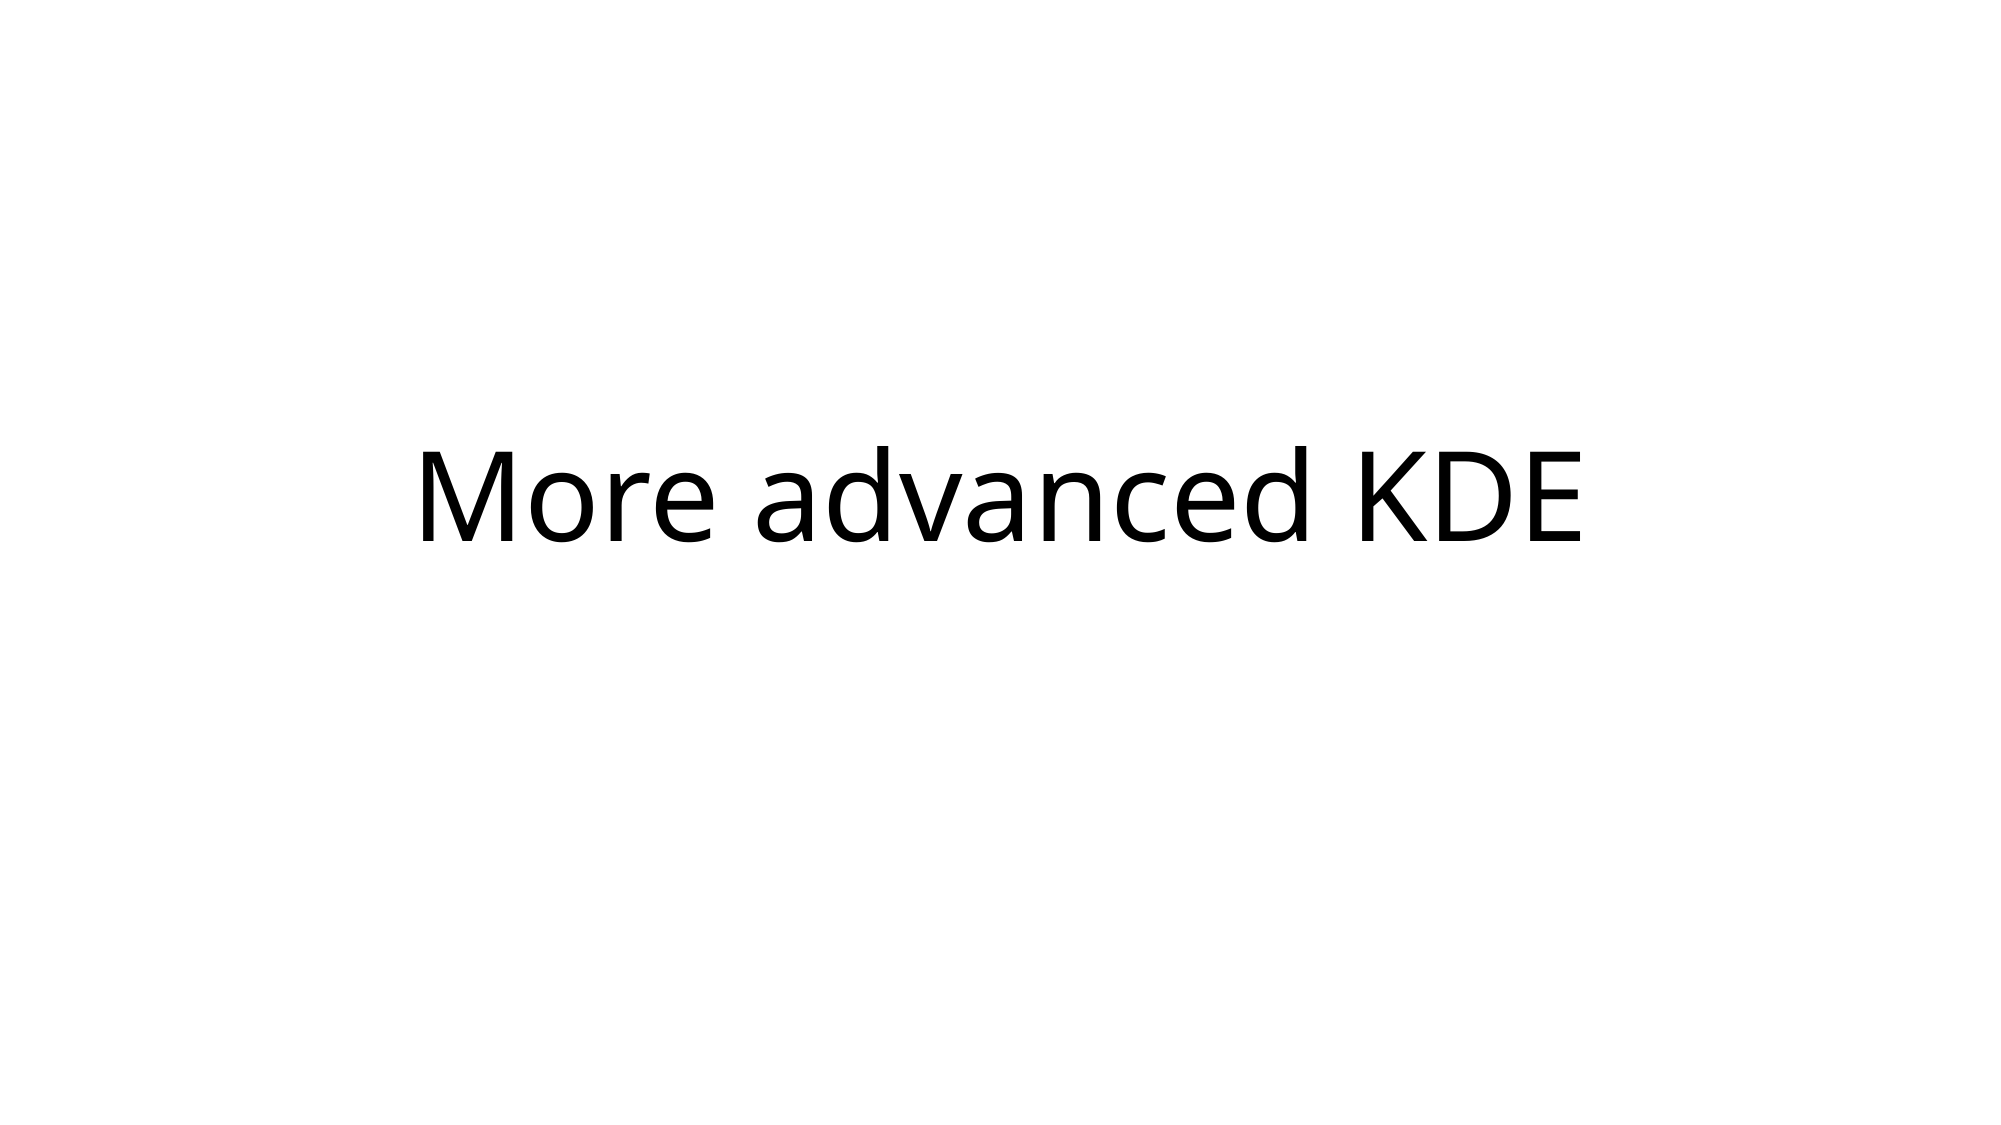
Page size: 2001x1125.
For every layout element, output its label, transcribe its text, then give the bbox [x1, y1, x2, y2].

title More advanced KDE [249, 184, 1750, 576]
